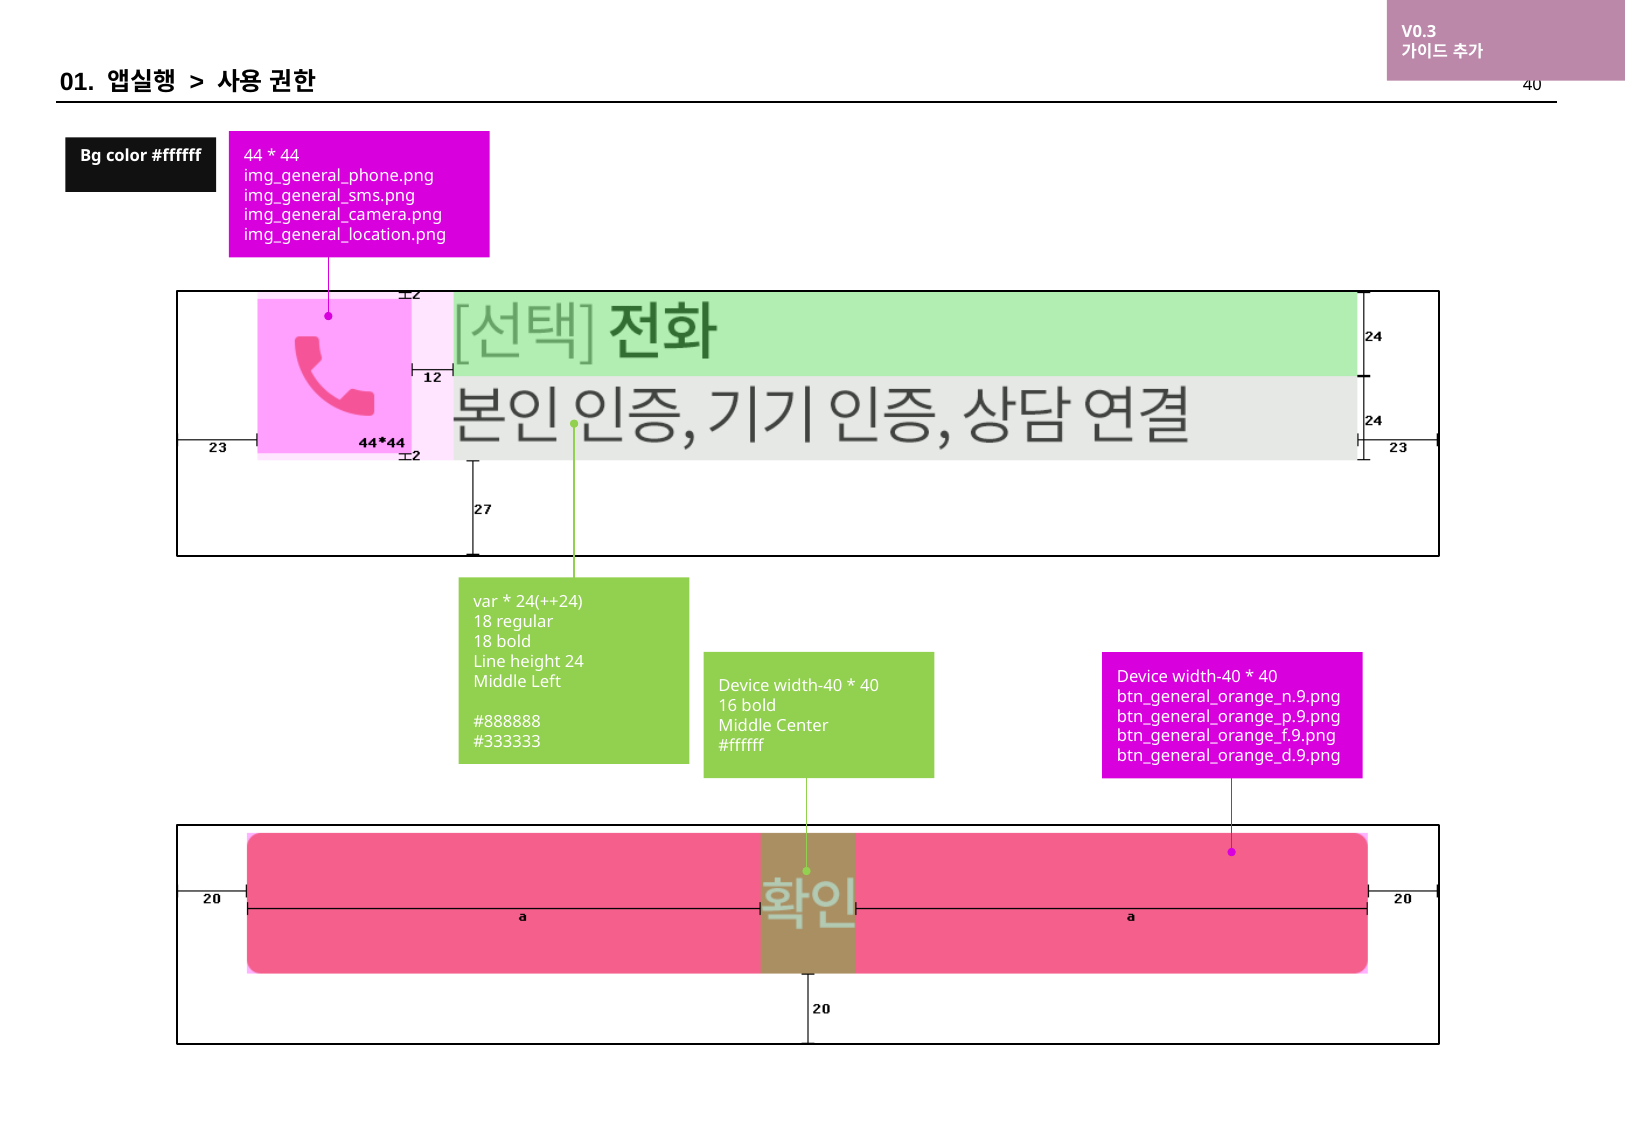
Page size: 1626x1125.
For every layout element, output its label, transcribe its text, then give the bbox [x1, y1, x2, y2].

text_box 01. 앱실행 > 사용 권한 [44, 61, 1486, 100]
text_box 44 * 44 img_general_phone.png img_general_sms.png img_general_camera.png img_general_location.png [227, 129, 492, 259]
text_box Device width-40 * 40 16 bold Middle Center #ffffff [701, 650, 936, 780]
text_box Bg color #ffffff [65, 137, 217, 192]
text_box Device width-40 * 40 btn_general_orange_n.9.png btn_general_orange_p.9.png btn_general_orange_f.9.png btn_general_orange_d.9.png [1100, 650, 1365, 781]
text_box V0.3 가이드 추가 [1385, 0, 1625, 83]
text_box var * 24(++24) 18 regular 18 bold Line height 24 Middle Left #888888 #333333 [457, 575, 691, 766]
picture [177, 826, 1439, 1044]
picture [177, 292, 1439, 556]
